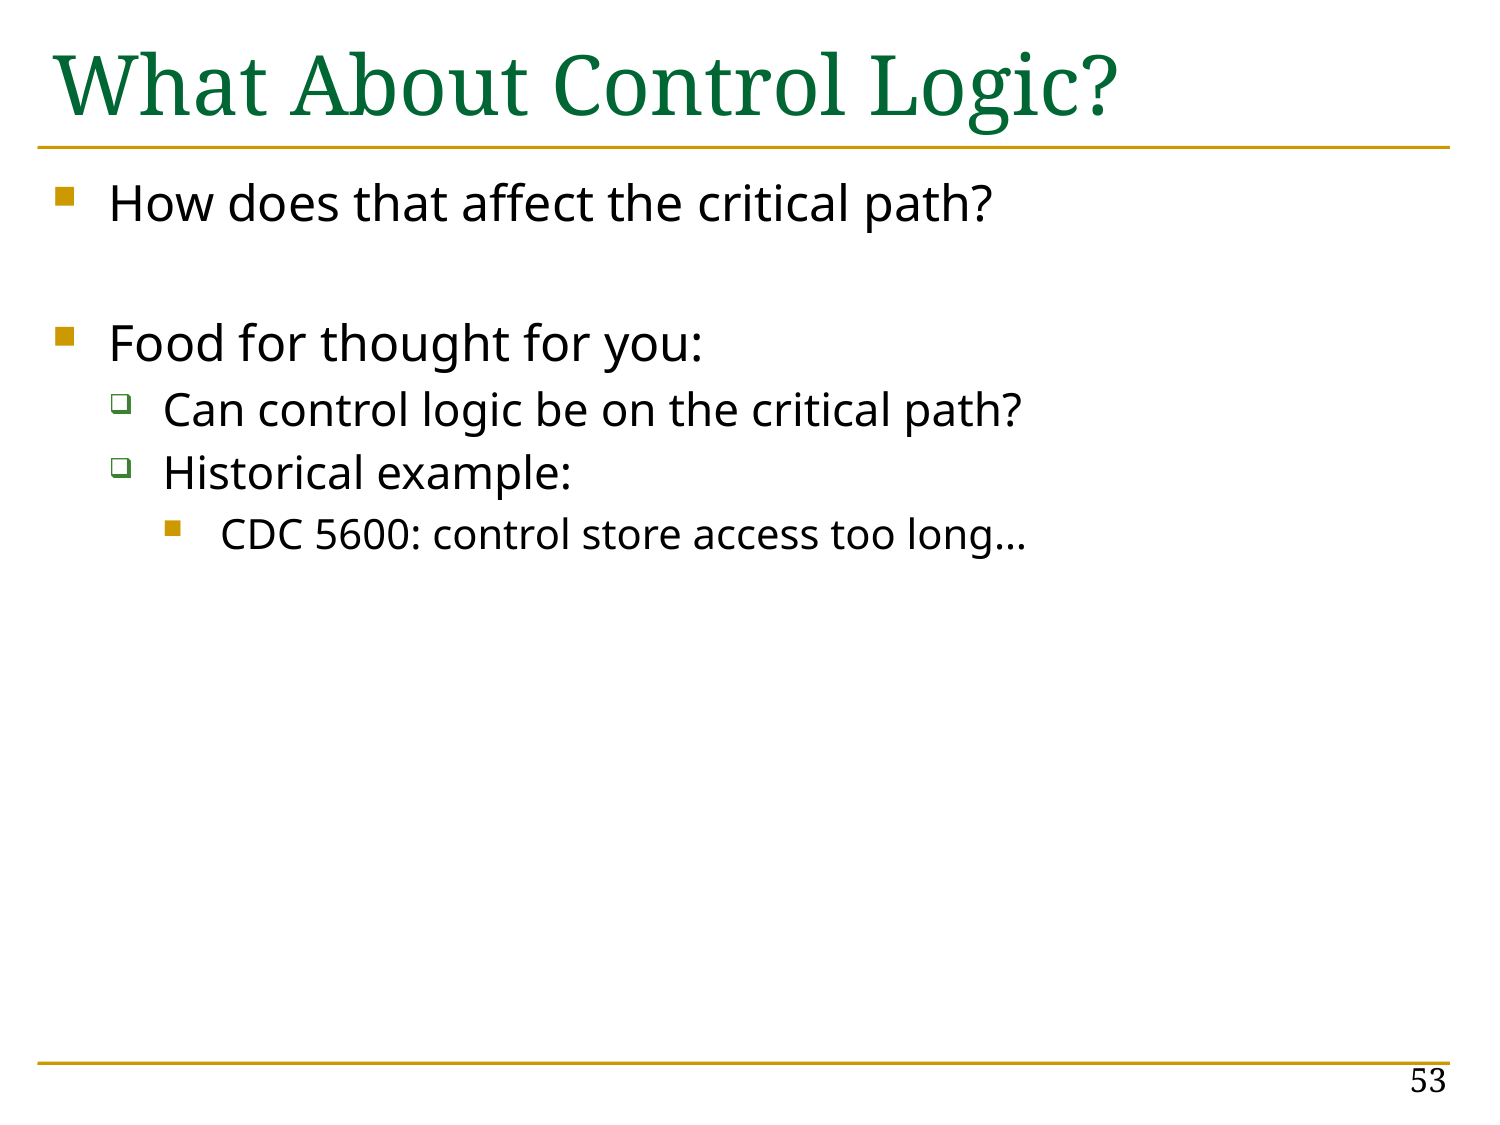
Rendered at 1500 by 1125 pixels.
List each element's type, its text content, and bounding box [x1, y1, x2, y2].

list How does that affect the critical path? Food for thought for you: Can control logic be on the critical path? Historical example: CDC 5600: control store access too long… [37, 163, 1450, 1016]
slide_number 53 [1111, 1036, 1462, 1112]
title What About Control Logic? [37, 24, 1450, 163]
